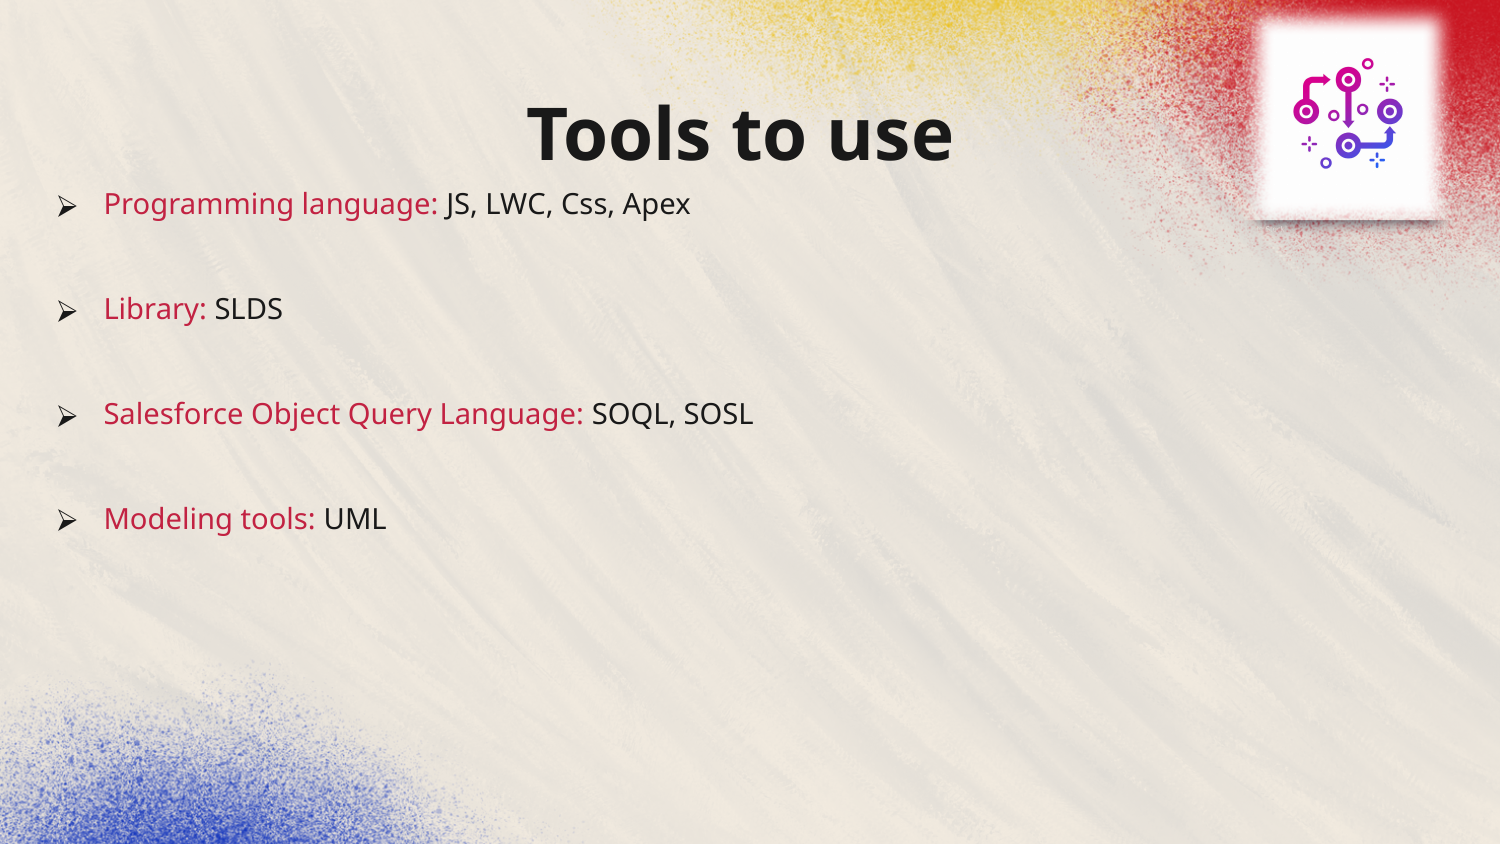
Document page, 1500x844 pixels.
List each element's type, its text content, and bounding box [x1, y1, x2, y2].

list Programming language: JS, LWC, Css, Apex Library: SLDS Salesforce Object Query Language: SOQL, SOSL Modeling tools: UML [41, 170, 812, 798]
title Tools to use [118, 72, 1233, 211]
picture [0, 0, 1500, 844]
